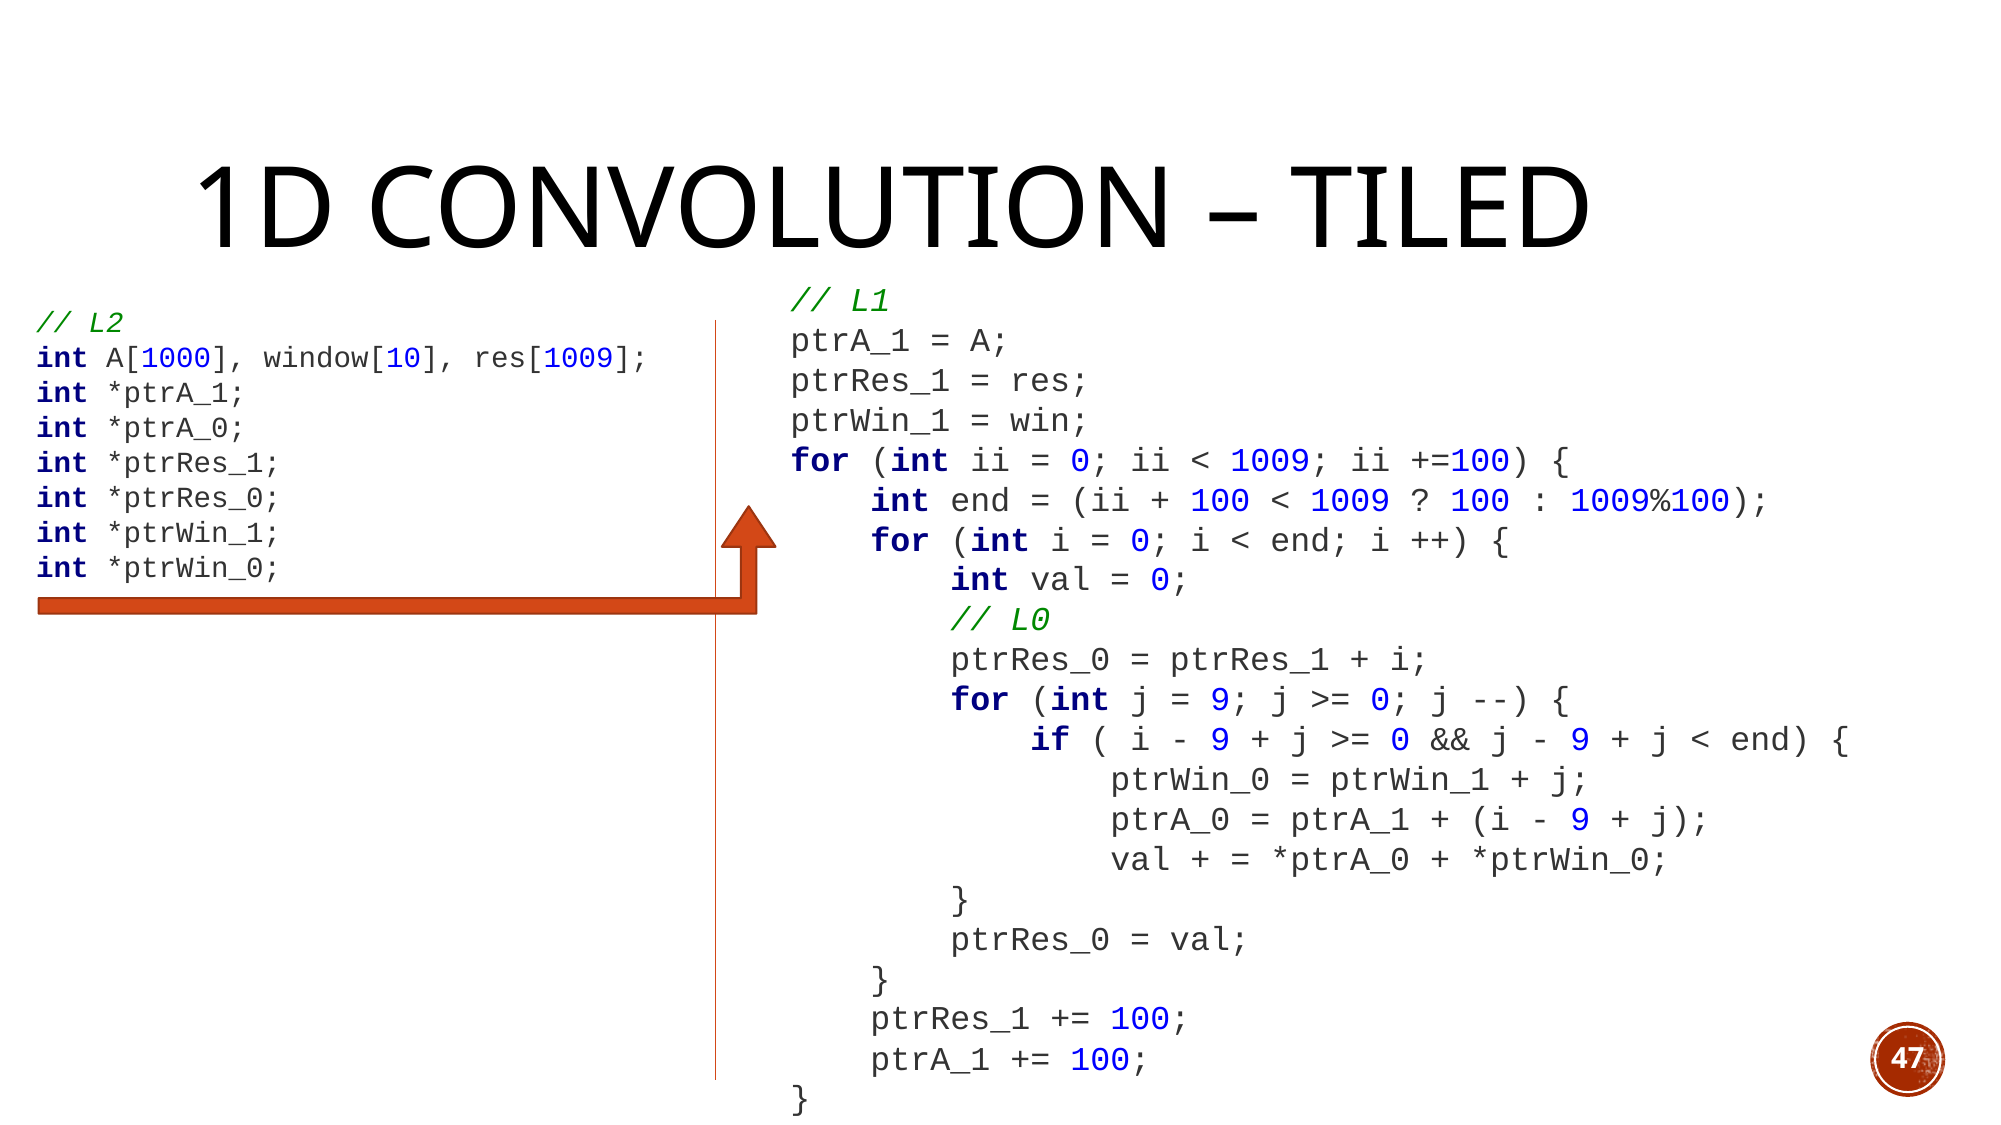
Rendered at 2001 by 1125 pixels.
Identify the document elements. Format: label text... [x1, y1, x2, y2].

text_box // L2 int A[1000], window[10], res[1009]; int *ptrA_1; int *ptrA_0; int *ptrRes_1; int *ptrRes_0; int *ptrWin_1; int *ptrWin_0; [21, 295, 669, 591]
text_box [37, 505, 777, 615]
title 1D Convolution – tiled [175, 79, 1826, 344]
text_box // L1 ptrA_1 = A; ptrRes_1 = res; ptrWin_1 = win; for (int ii = 0; ii < 1009; ii +=100) { int end = (ii + 100 < 1009 ? 100 : 1009%100); for (int i = 0; i < end; i ++) { int val = 0; // L0 ptrRes_0 = ptrRes_1 + i; for (int j = 9; j >= 0; j --) { if ( i - 9 + j >= 0 && j - 9 + j < end) { ptrWin_0 = ptrWin_1 + j; ptrA_0 = ptrA_1 + (i - 9 + j); val + = *ptrA_0 + *ptrWin_0; } ptrRes_0 = val; } ptrRes_1 += 100; ptrA_1 += 100; } [775, 230, 1962, 1124]
slide_number 47 [1855, 1028, 1961, 1089]
